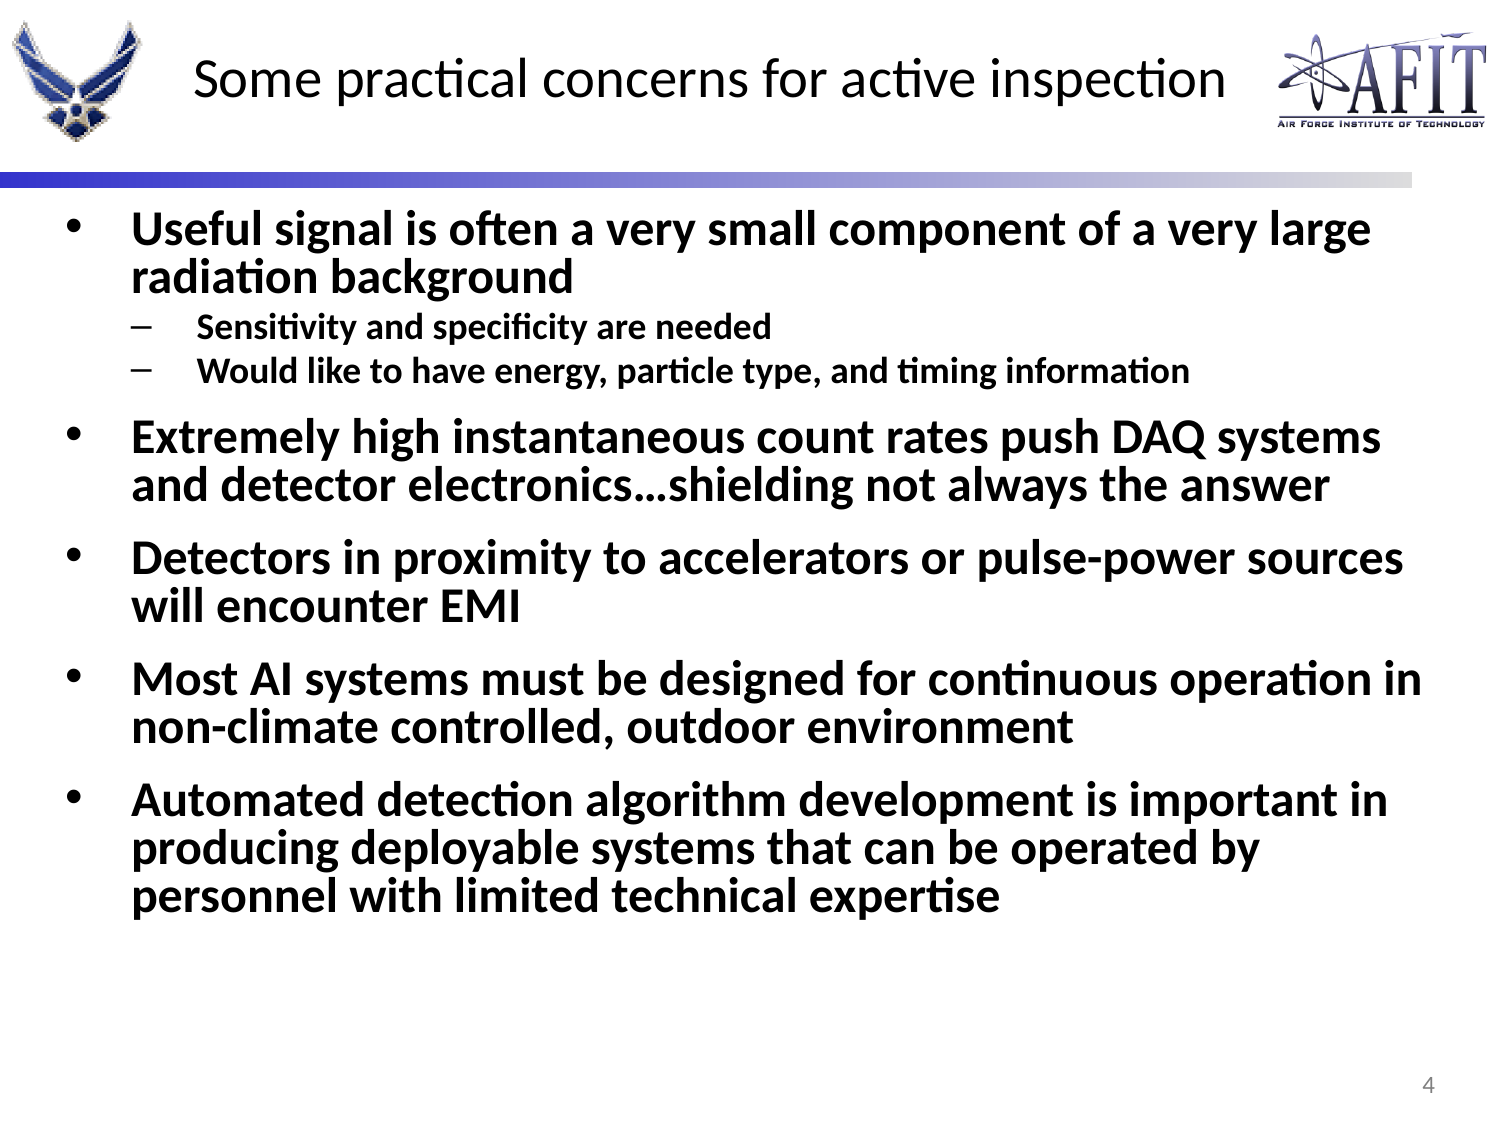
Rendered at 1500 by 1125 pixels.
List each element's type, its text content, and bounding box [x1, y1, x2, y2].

list Useful signal is often a very small component of a very large radiation background Sensitivity and specificity are needed Would like to have energy, particle type, and timing information Extremely high instantaneous count rates push DAQ systems and detector electronics…shielding not always the answer Detectors in proximity to accelerators or pulse-power sources will encounter EMI Most AI systems must be designed for continuous operation in non-climate controlled, outdoor environment Automated detection algorithm development is important in producing deployable systems that can be operated by personnel with limited technical expertise [49, 199, 1463, 1051]
slide_number 3 [1337, 1062, 1450, 1105]
picture [0, 12, 163, 153]
title Some practical concerns for active inspection [166, 0, 1255, 151]
